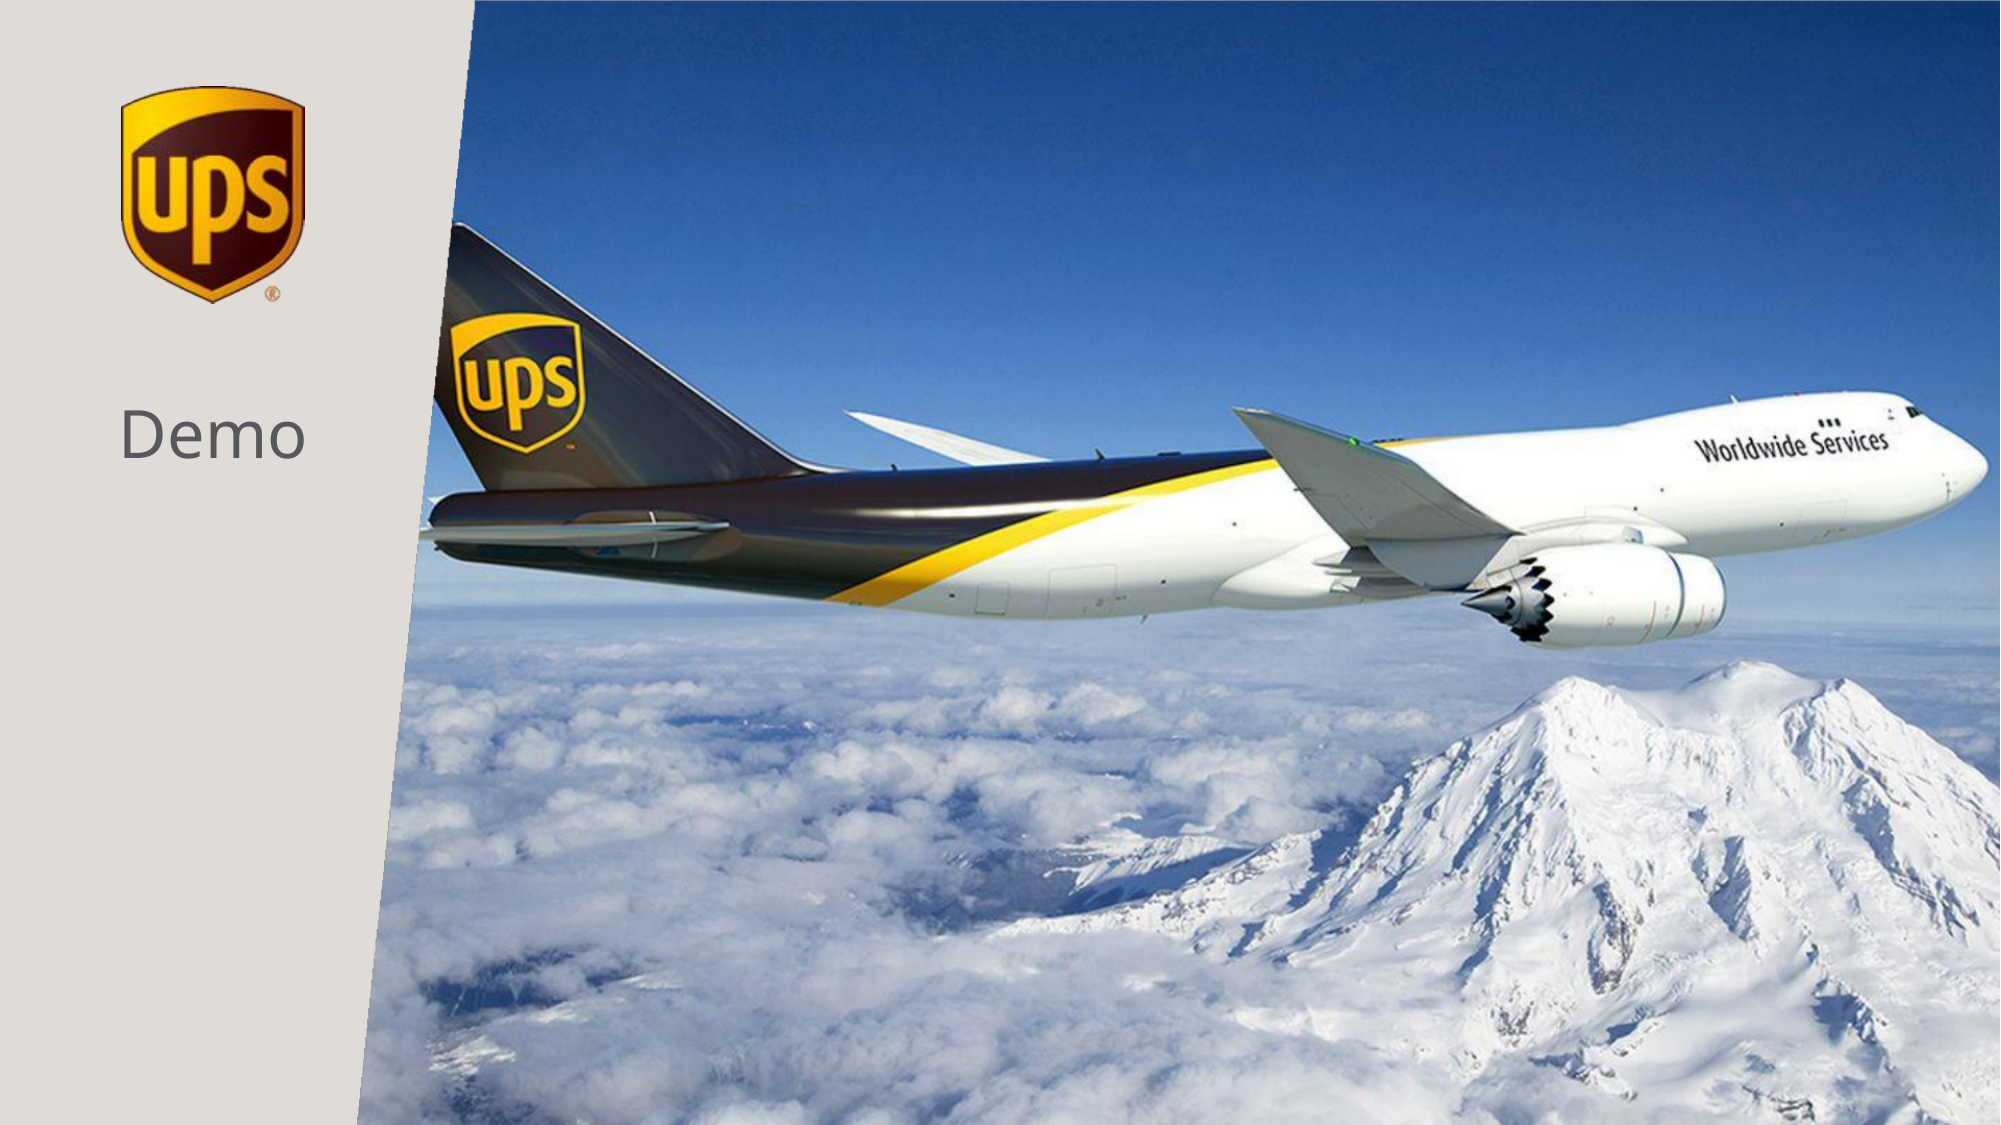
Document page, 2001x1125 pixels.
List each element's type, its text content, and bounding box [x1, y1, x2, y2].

picture [121, 86, 305, 304]
title Demo [36, 389, 389, 580]
picture [356, 0, 2000, 1125]
